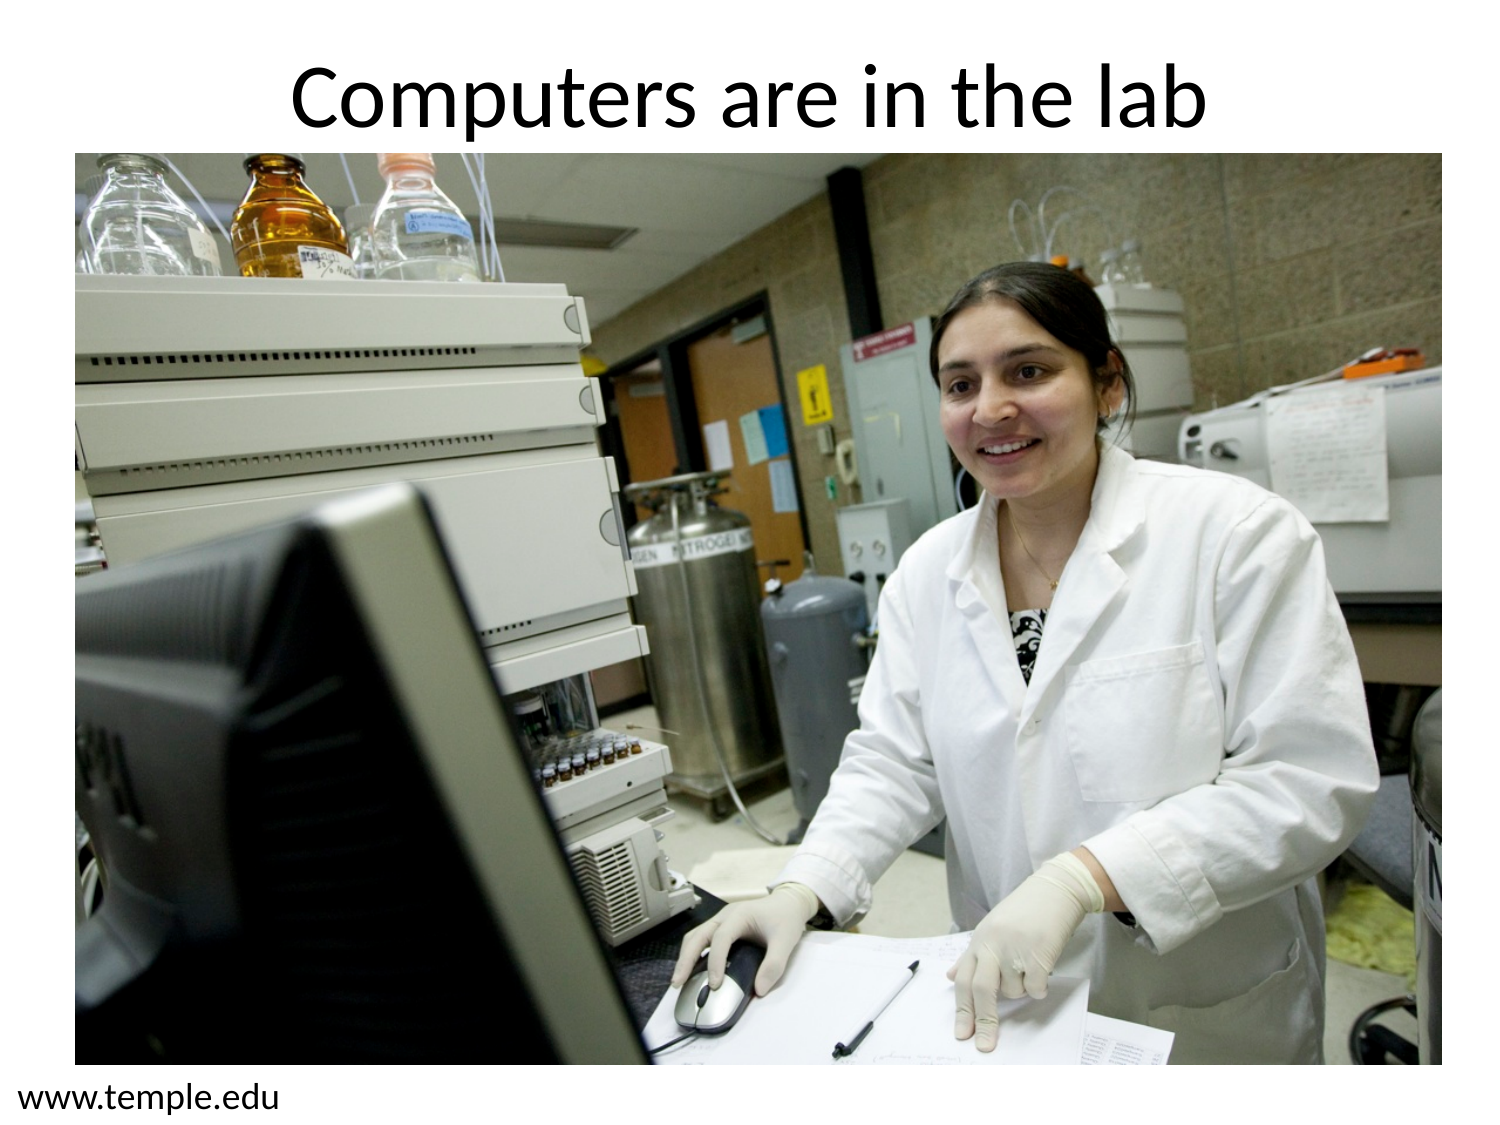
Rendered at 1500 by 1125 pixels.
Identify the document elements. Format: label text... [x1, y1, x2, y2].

title Computers are in the lab [75, 0, 1425, 152]
text_box www.temple.edu [2, 1064, 296, 1125]
picture [74, 153, 1442, 1065]
